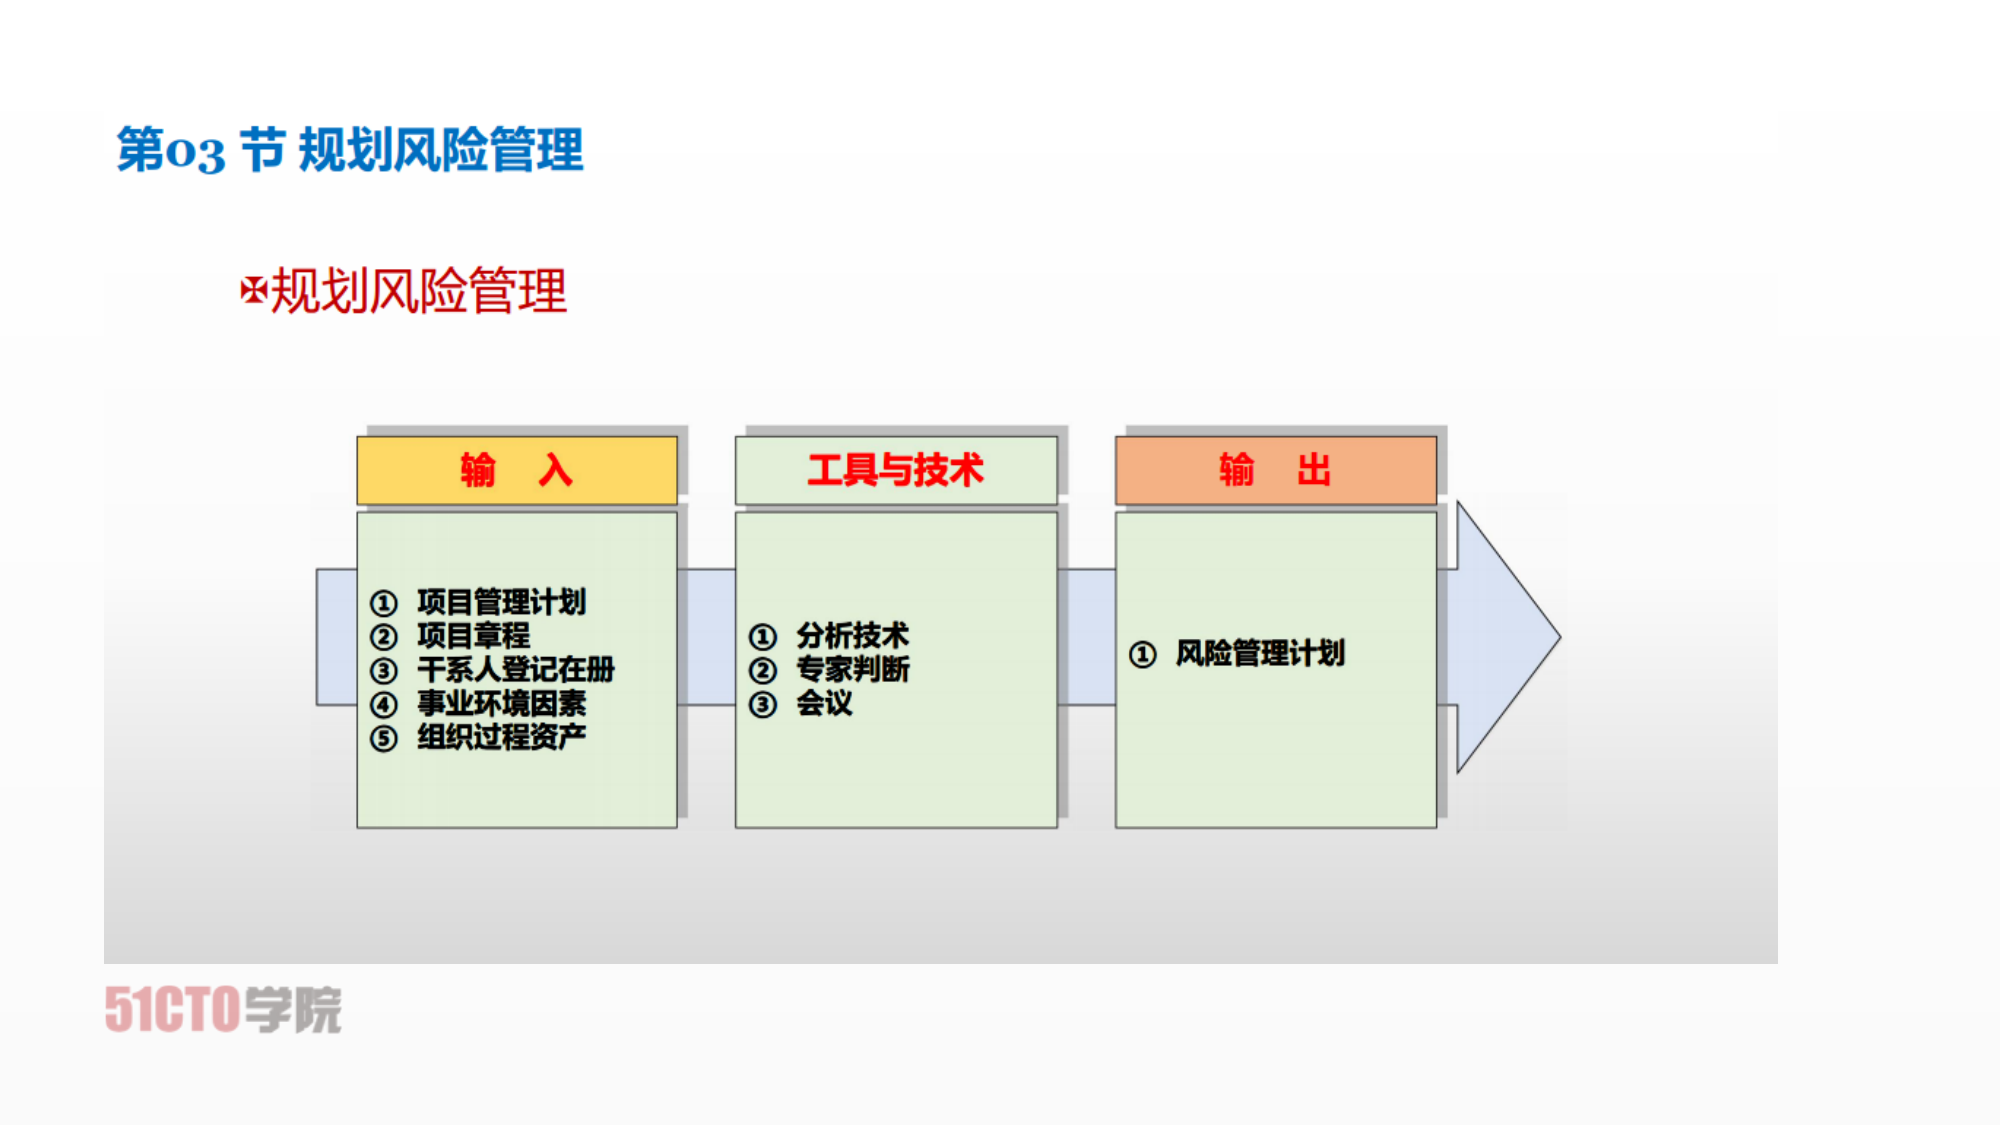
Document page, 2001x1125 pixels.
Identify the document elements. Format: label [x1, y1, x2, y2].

picture [45, 100, 1778, 1057]
